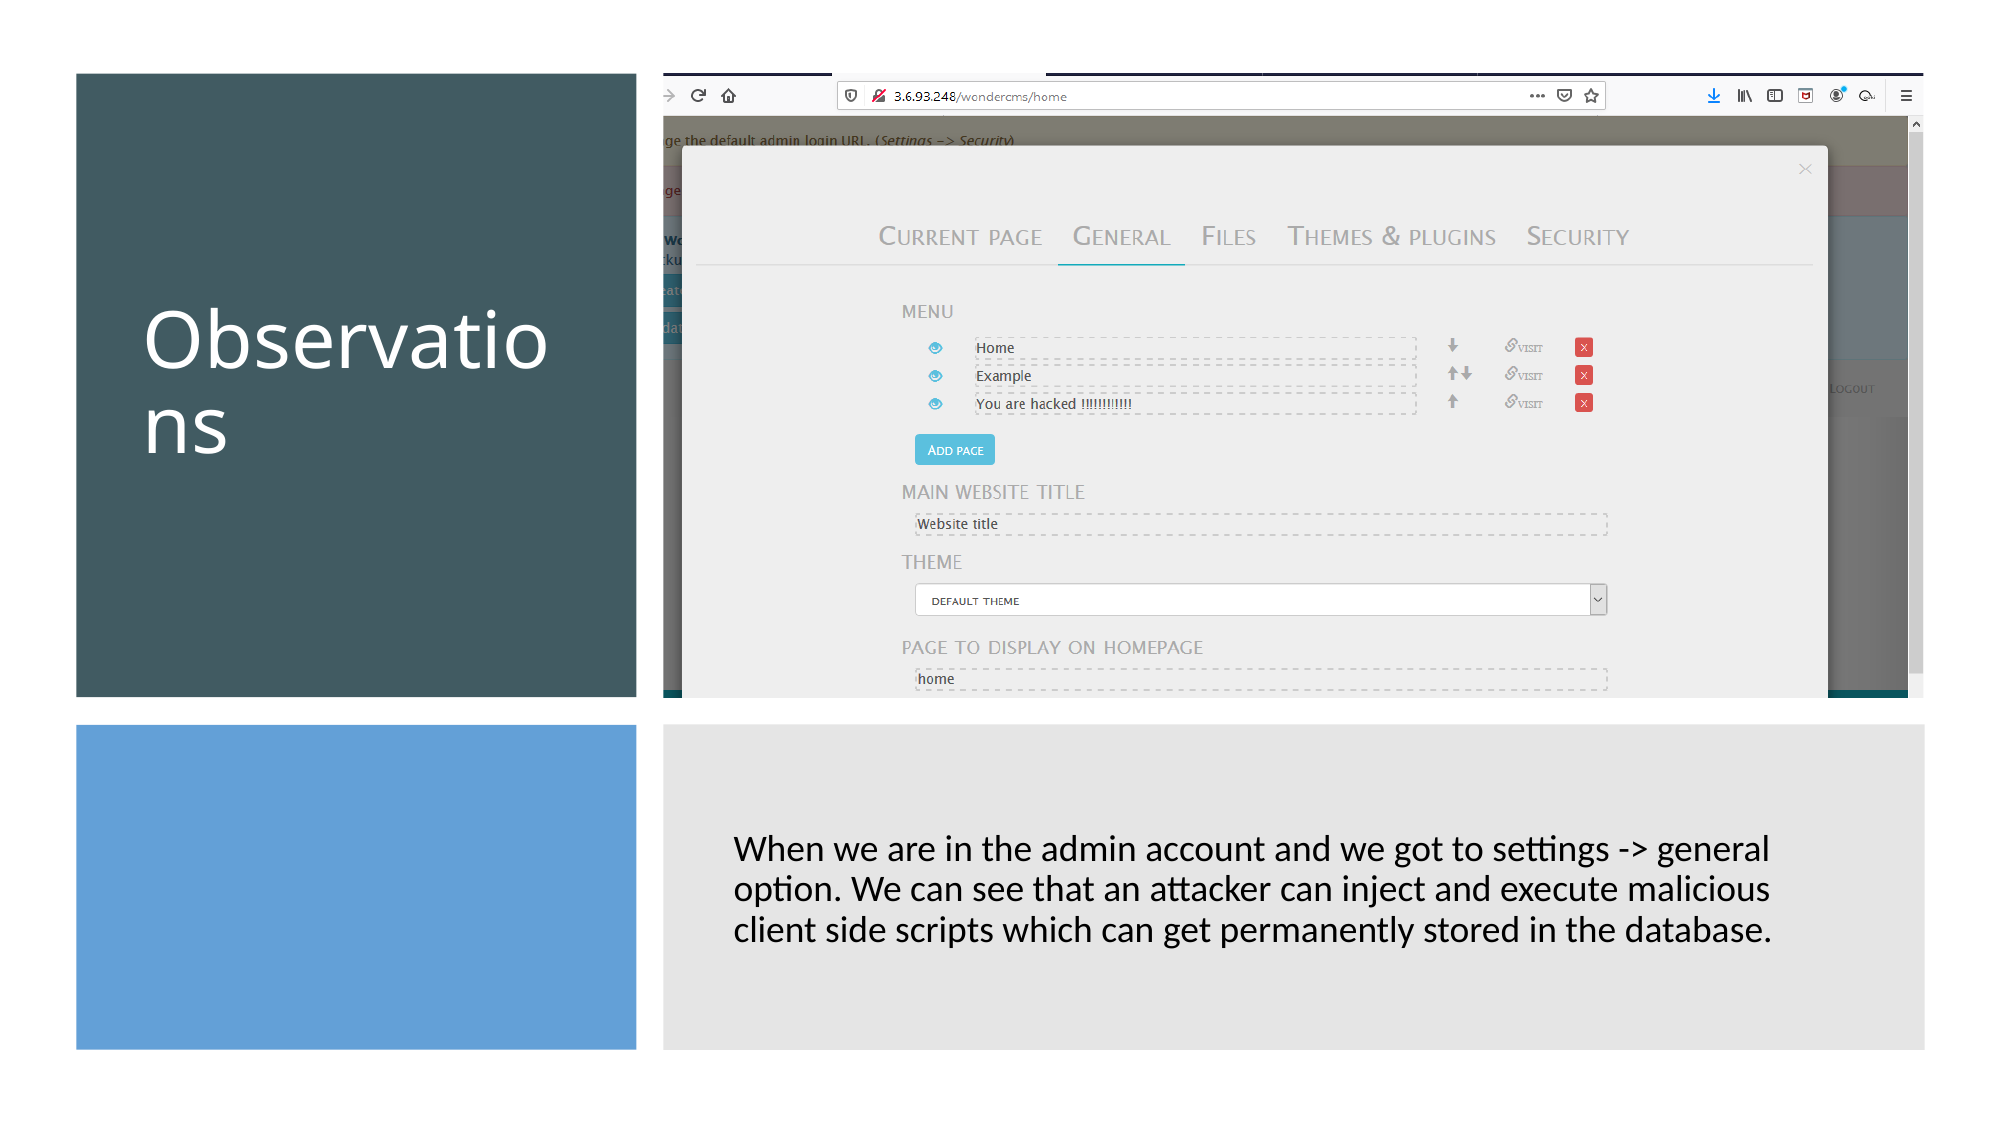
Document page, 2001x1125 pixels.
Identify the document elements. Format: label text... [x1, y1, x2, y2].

text_box [75, 724, 637, 1051]
title Observations [127, 120, 595, 652]
list When we are in the admin account and we got to settings -> general option. We can see that an attacker can inject and execute malicious client side scripts which can get permanently stored in the database. [718, 761, 1873, 1019]
text_box [75, 72, 637, 698]
text_box [662, 723, 1926, 1051]
picture [663, 73, 1924, 698]
